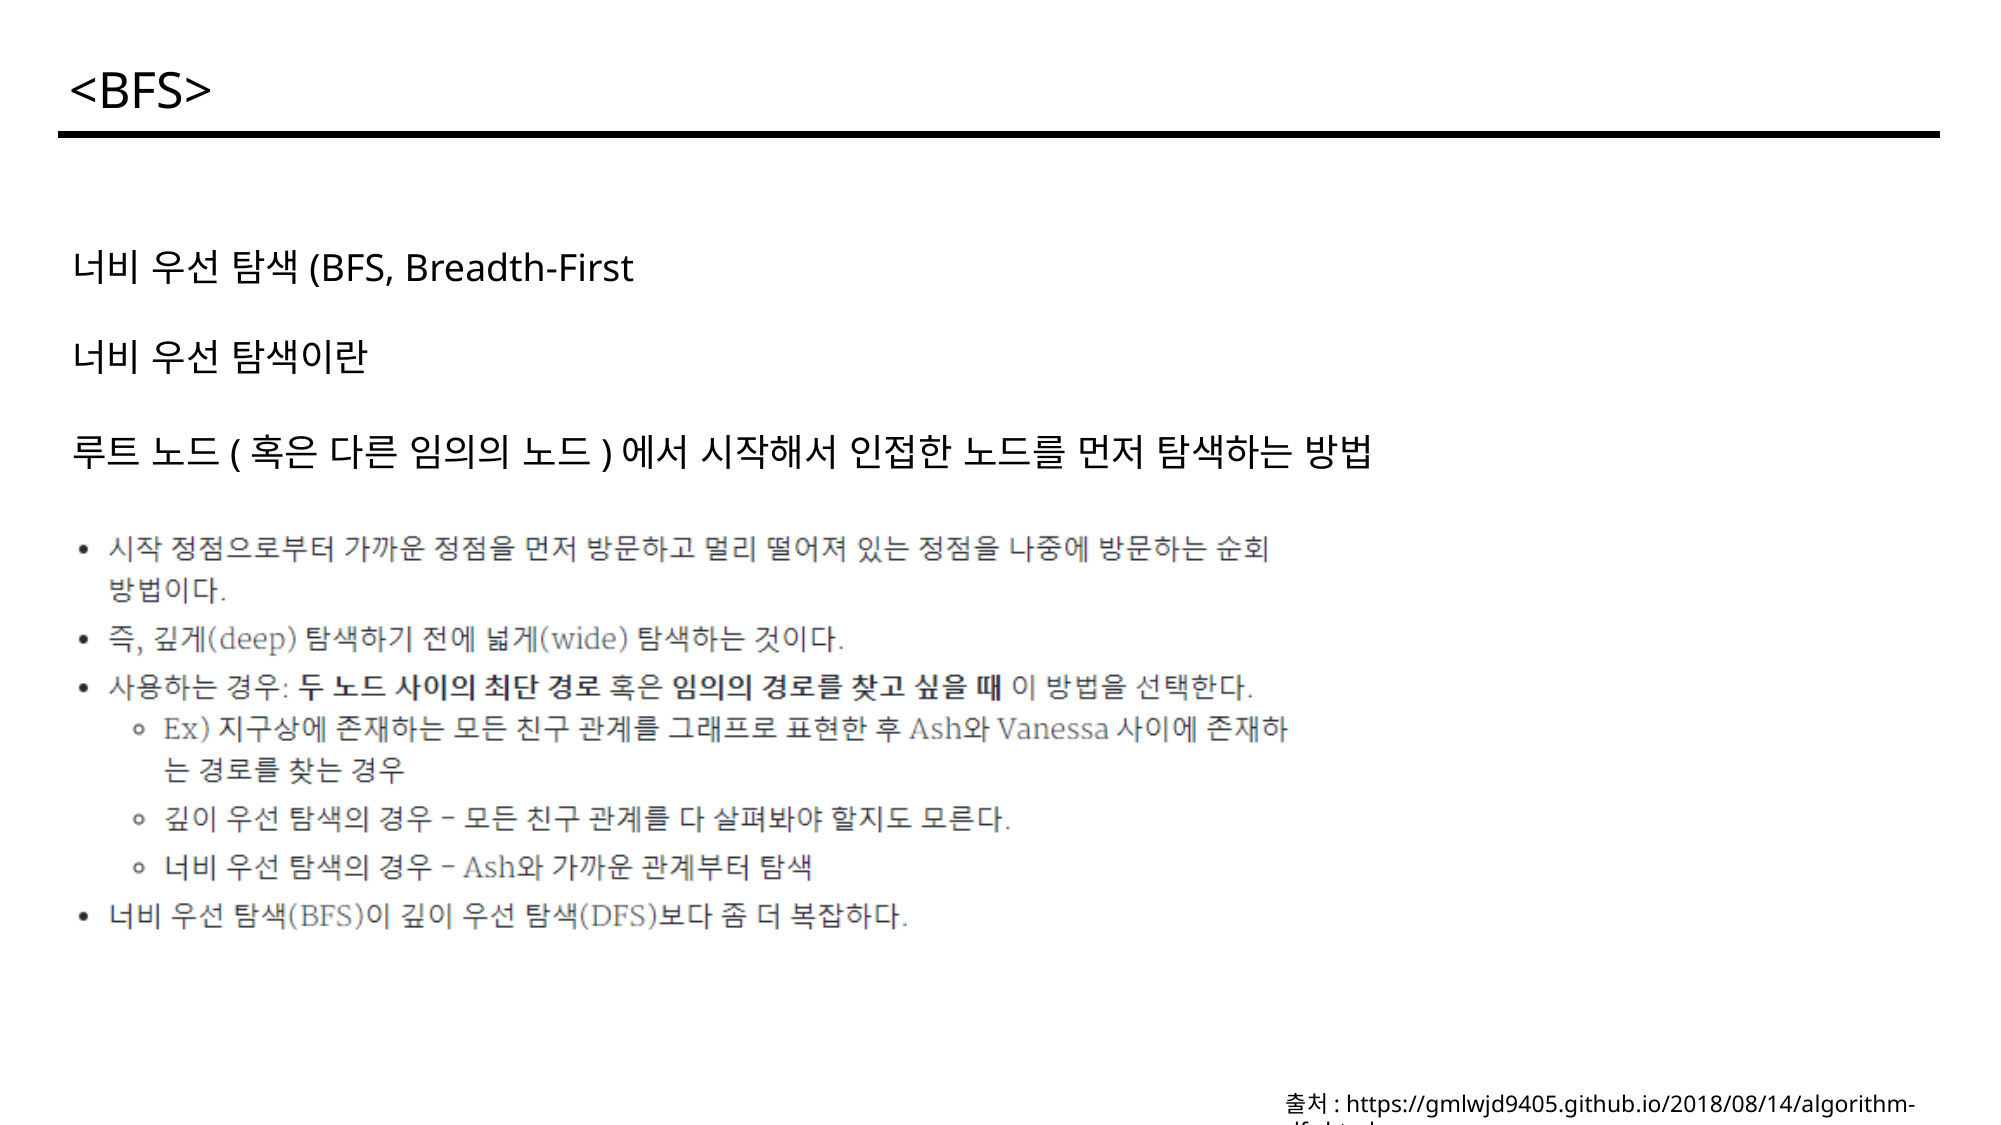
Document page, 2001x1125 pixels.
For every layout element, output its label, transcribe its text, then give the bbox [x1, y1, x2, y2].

text_box 출처: https://gmlwjd9405.github.io/2018/08/14/algorithm-dfs.html [1271, 1082, 2000, 1125]
text_box <BFS> [0, 50, 283, 126]
text_box 너비 우선 탐색(BFS, Breadth-First 너비 우선 탐색이란 [57, 236, 1058, 387]
picture [57, 521, 1343, 947]
text_box 루트 노드(혹은 다른 임의의 노드)에서 시작해서 인접한 노드를 먼저 탐색하는 방법 [57, 422, 1535, 482]
